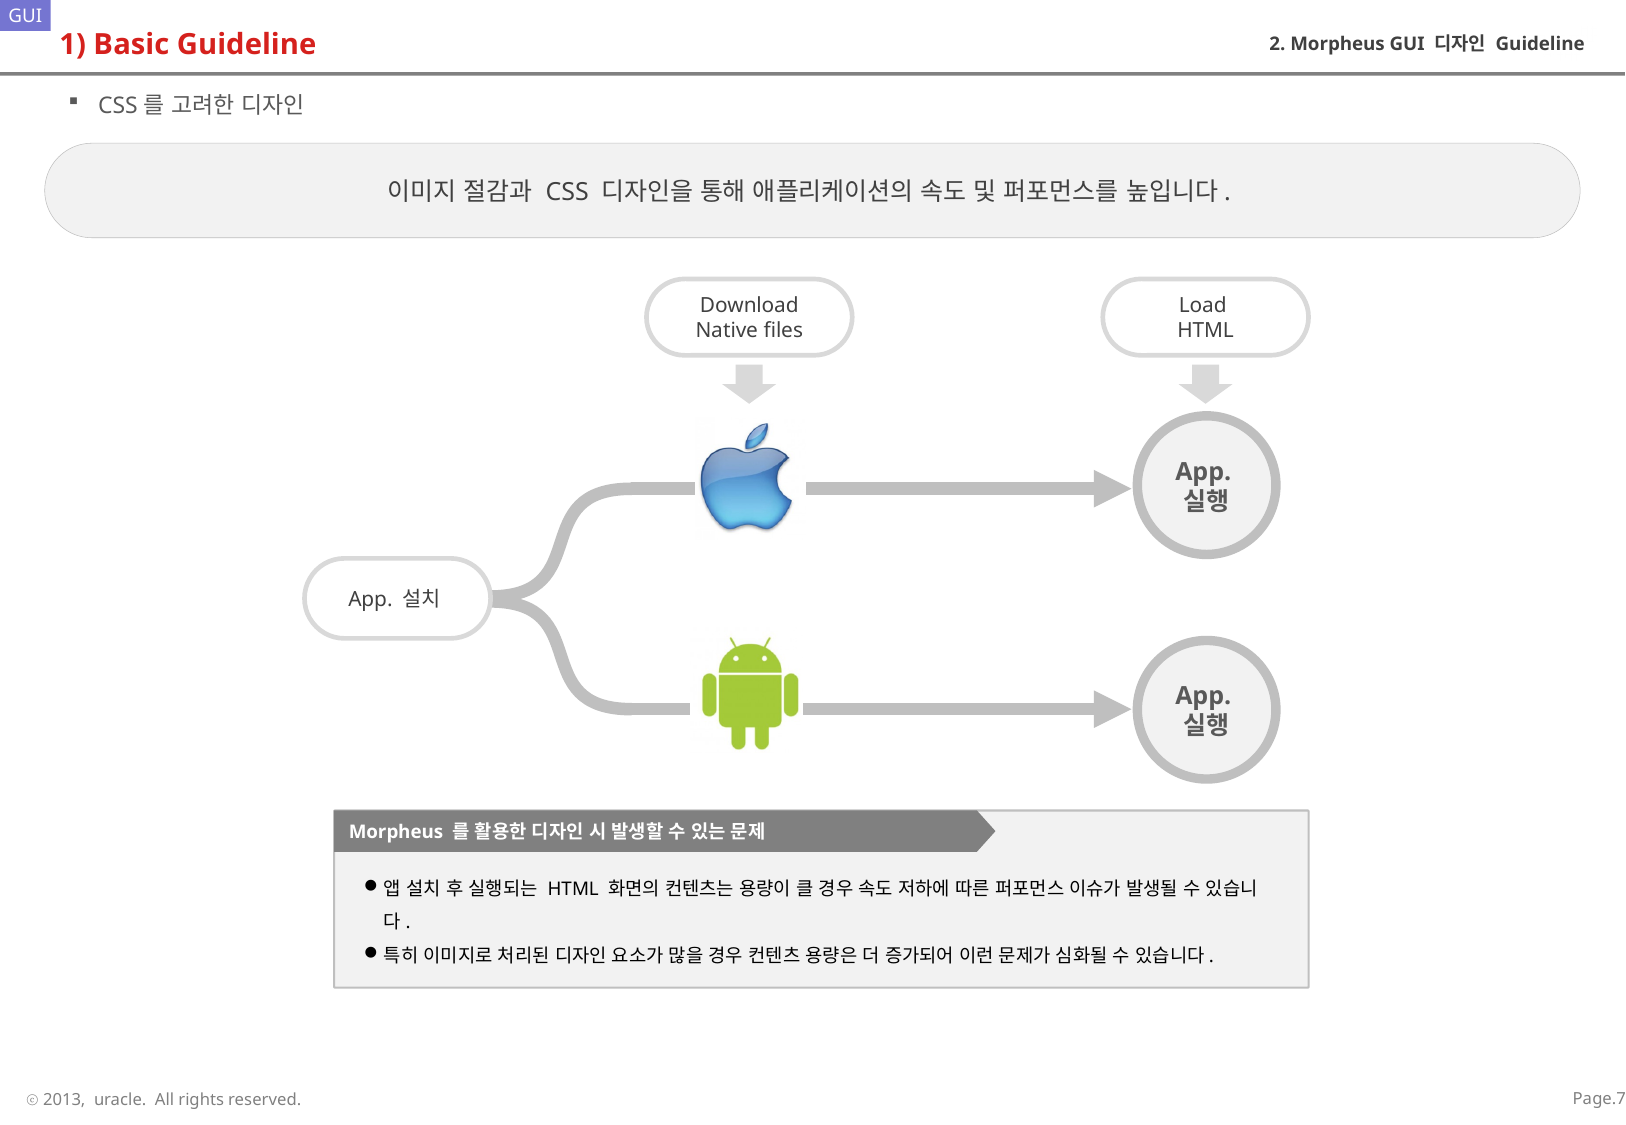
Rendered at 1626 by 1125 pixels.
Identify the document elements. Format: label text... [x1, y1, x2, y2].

list CSS를 고려한 디자인 [53, 83, 1463, 126]
title 1) Basic Guideline [44, 11, 1595, 74]
list 이미지 절감과 CSS 디자인을 통해 애플리케이션의 속도 및 퍼포먼스를 높입니다. [77, 154, 1548, 226]
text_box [304, 278, 1309, 988]
list 2. Morpheus GUI 디자인 Guideline [1032, 23, 1600, 66]
